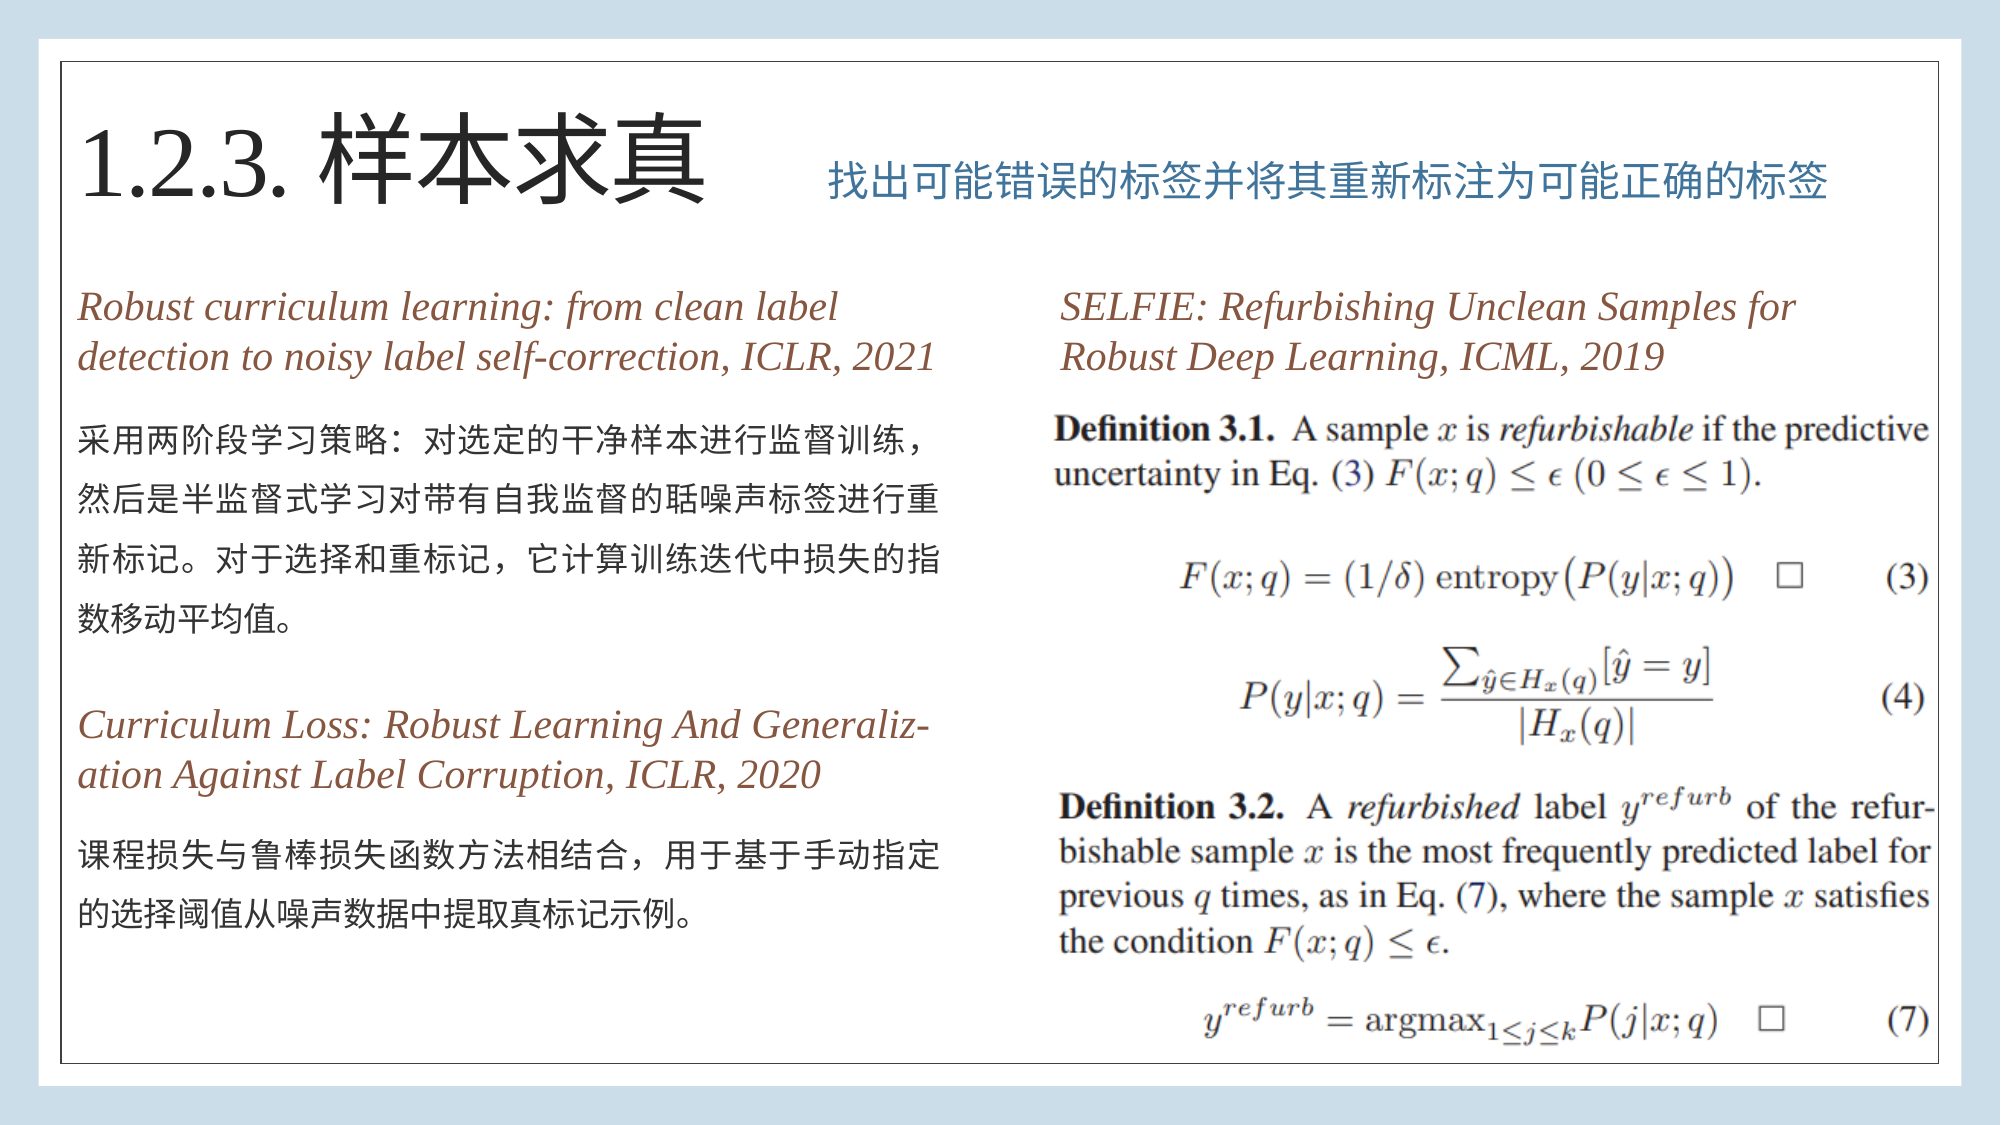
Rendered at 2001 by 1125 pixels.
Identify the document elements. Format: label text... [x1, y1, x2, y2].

list Robust curriculum learning: from clean label detection to noisy label self-correction, ICLR, 2021 [62, 265, 956, 391]
title 1.2.3.样本求真 找出可能错误的标签并将其重新标注为可能正确的标签 [62, 61, 1938, 266]
list 采用两阶段学习策略：对选定的干净样本进行监督训练，然后是半监督式学习对带有自我监督的聒噪声标签进行重新标记。对于选择和重标记，它计算训练迭代中损失的指数移动平均值。 课程损失与鲁棒损失函数方法相结合，用于基于手动指定的选择阈值从噪声数据中提取真标记示例。 [62, 391, 956, 689]
picture [1045, 404, 1938, 610]
picture [1045, 622, 1938, 758]
list 采用两阶段学习策略：对选定的干净样本进行监督训练，然后是半监督式学习对带有自我监督的聒噪声标签进行重新标记。对于选择和重标记，它计算训练迭代中损失的指数移动平均值。 课程损失与鲁棒损失函数方法相结合，用于基于手动指定的选择阈值从噪声数据中提取真标记示例。 [62, 805, 956, 1063]
text_box Curriculum Loss: Robust Learning And Generaliz-ation Against Label Corruption, ICLR, 2020 [62, 689, 956, 805]
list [1045, 782, 1938, 1063]
list SELFIE: Refurbishing Unclean Samples for Robust Deep Learning, ICML, 2019 [1045, 265, 1938, 392]
